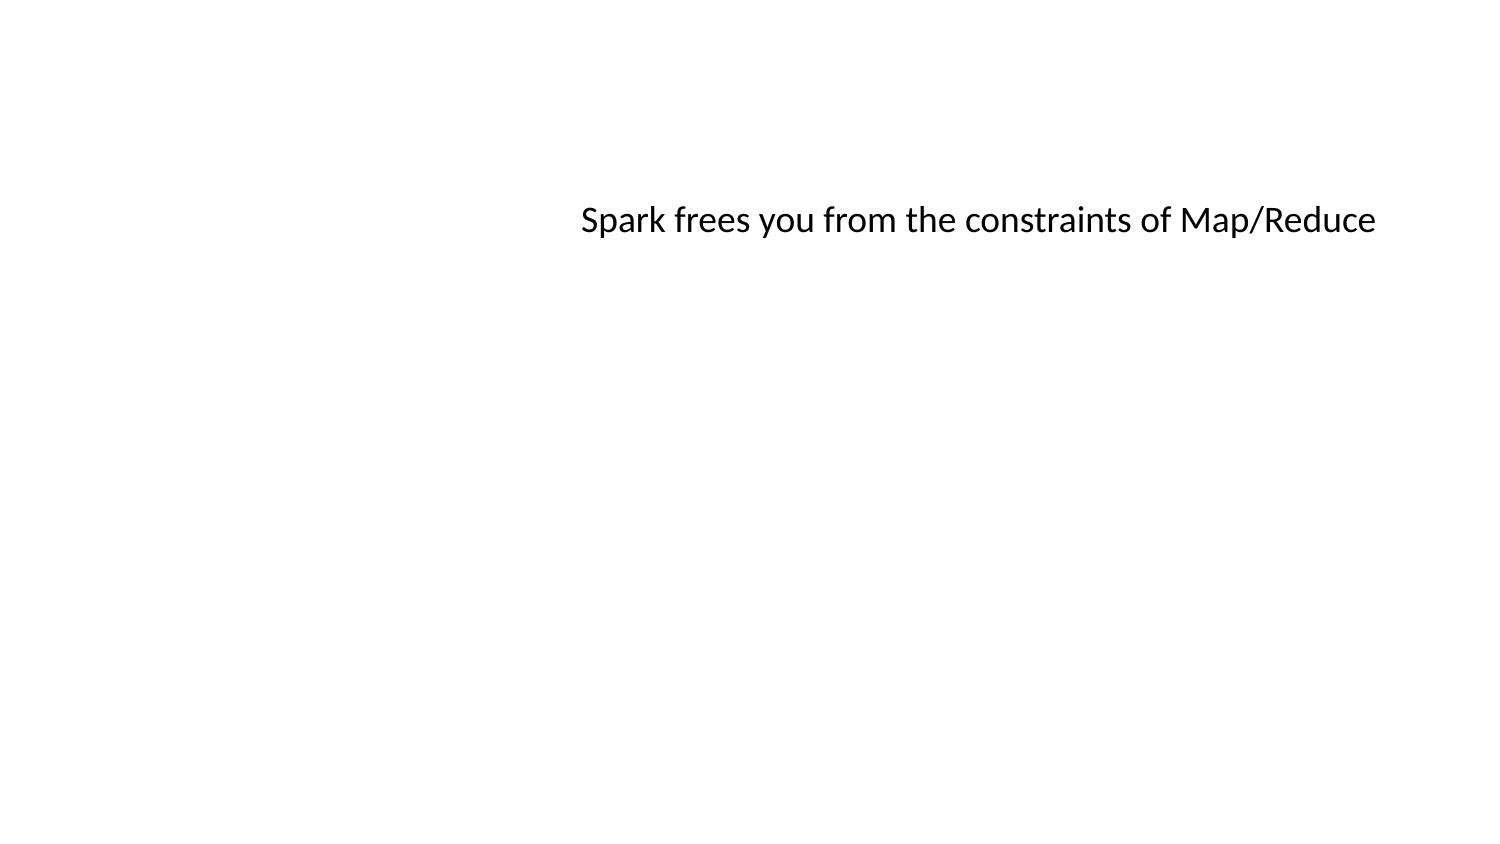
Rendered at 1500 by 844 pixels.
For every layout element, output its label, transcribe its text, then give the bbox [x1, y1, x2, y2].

text_box Spark frees you from the constraints of Map/Reduce [566, 187, 1393, 248]
